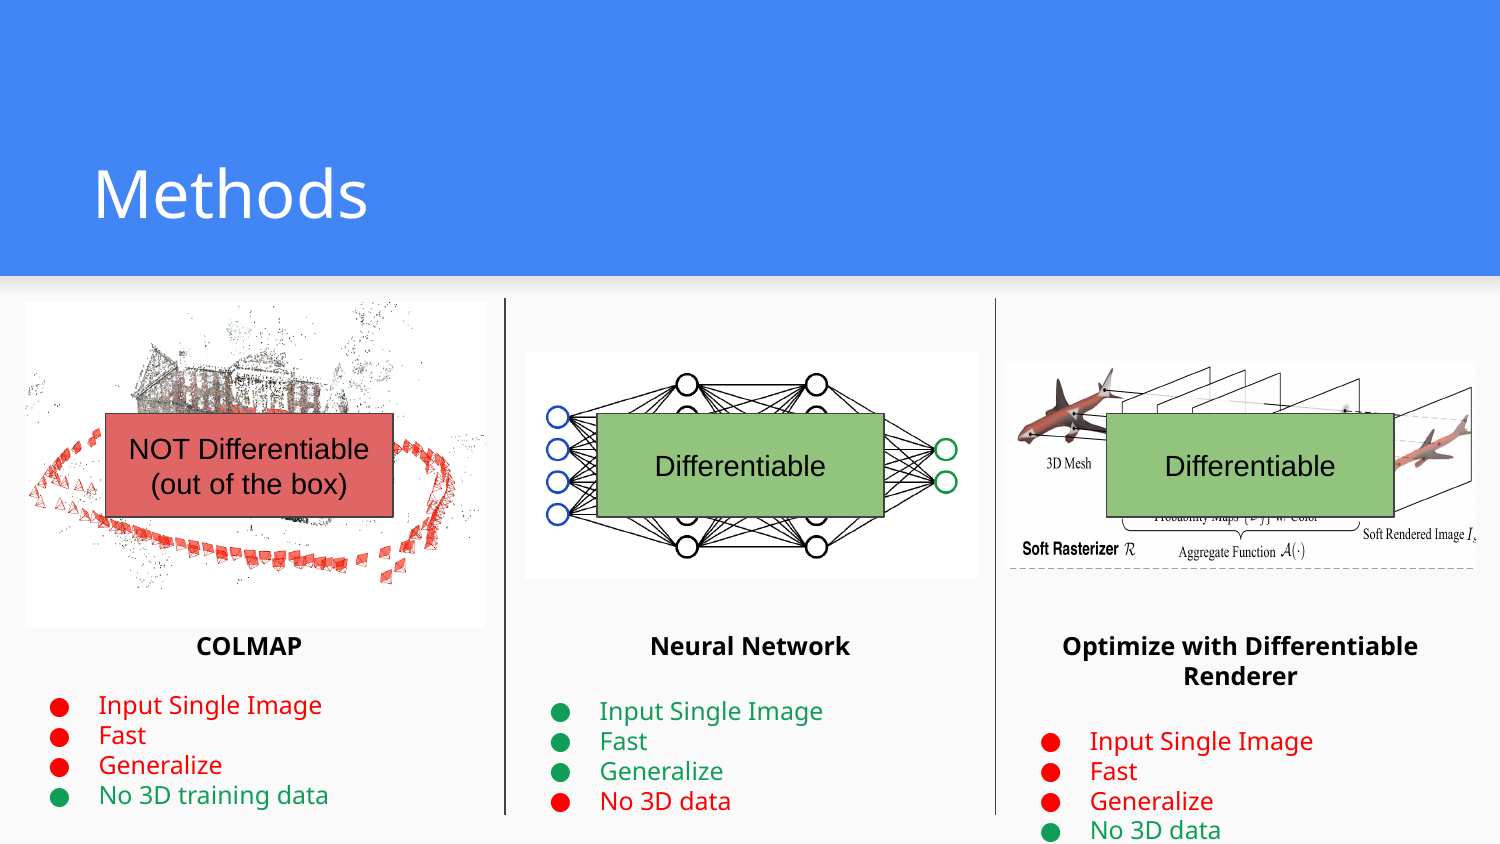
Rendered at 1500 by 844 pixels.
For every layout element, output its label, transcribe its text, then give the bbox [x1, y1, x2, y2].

text_box Neural Network Input Single Image Fast Generalize No 3D data [509, 615, 991, 830]
text_box Optimize with Differentiable Renderer Input Single Image Fast Generalize No 3D data [999, 615, 1482, 844]
text_box COLMAP Input Single Image Fast Generalize No 3D training data [8, 615, 491, 825]
picture [525, 351, 978, 579]
title Methods [77, 121, 1427, 248]
picture [1003, 361, 1477, 569]
picture [25, 302, 486, 628]
